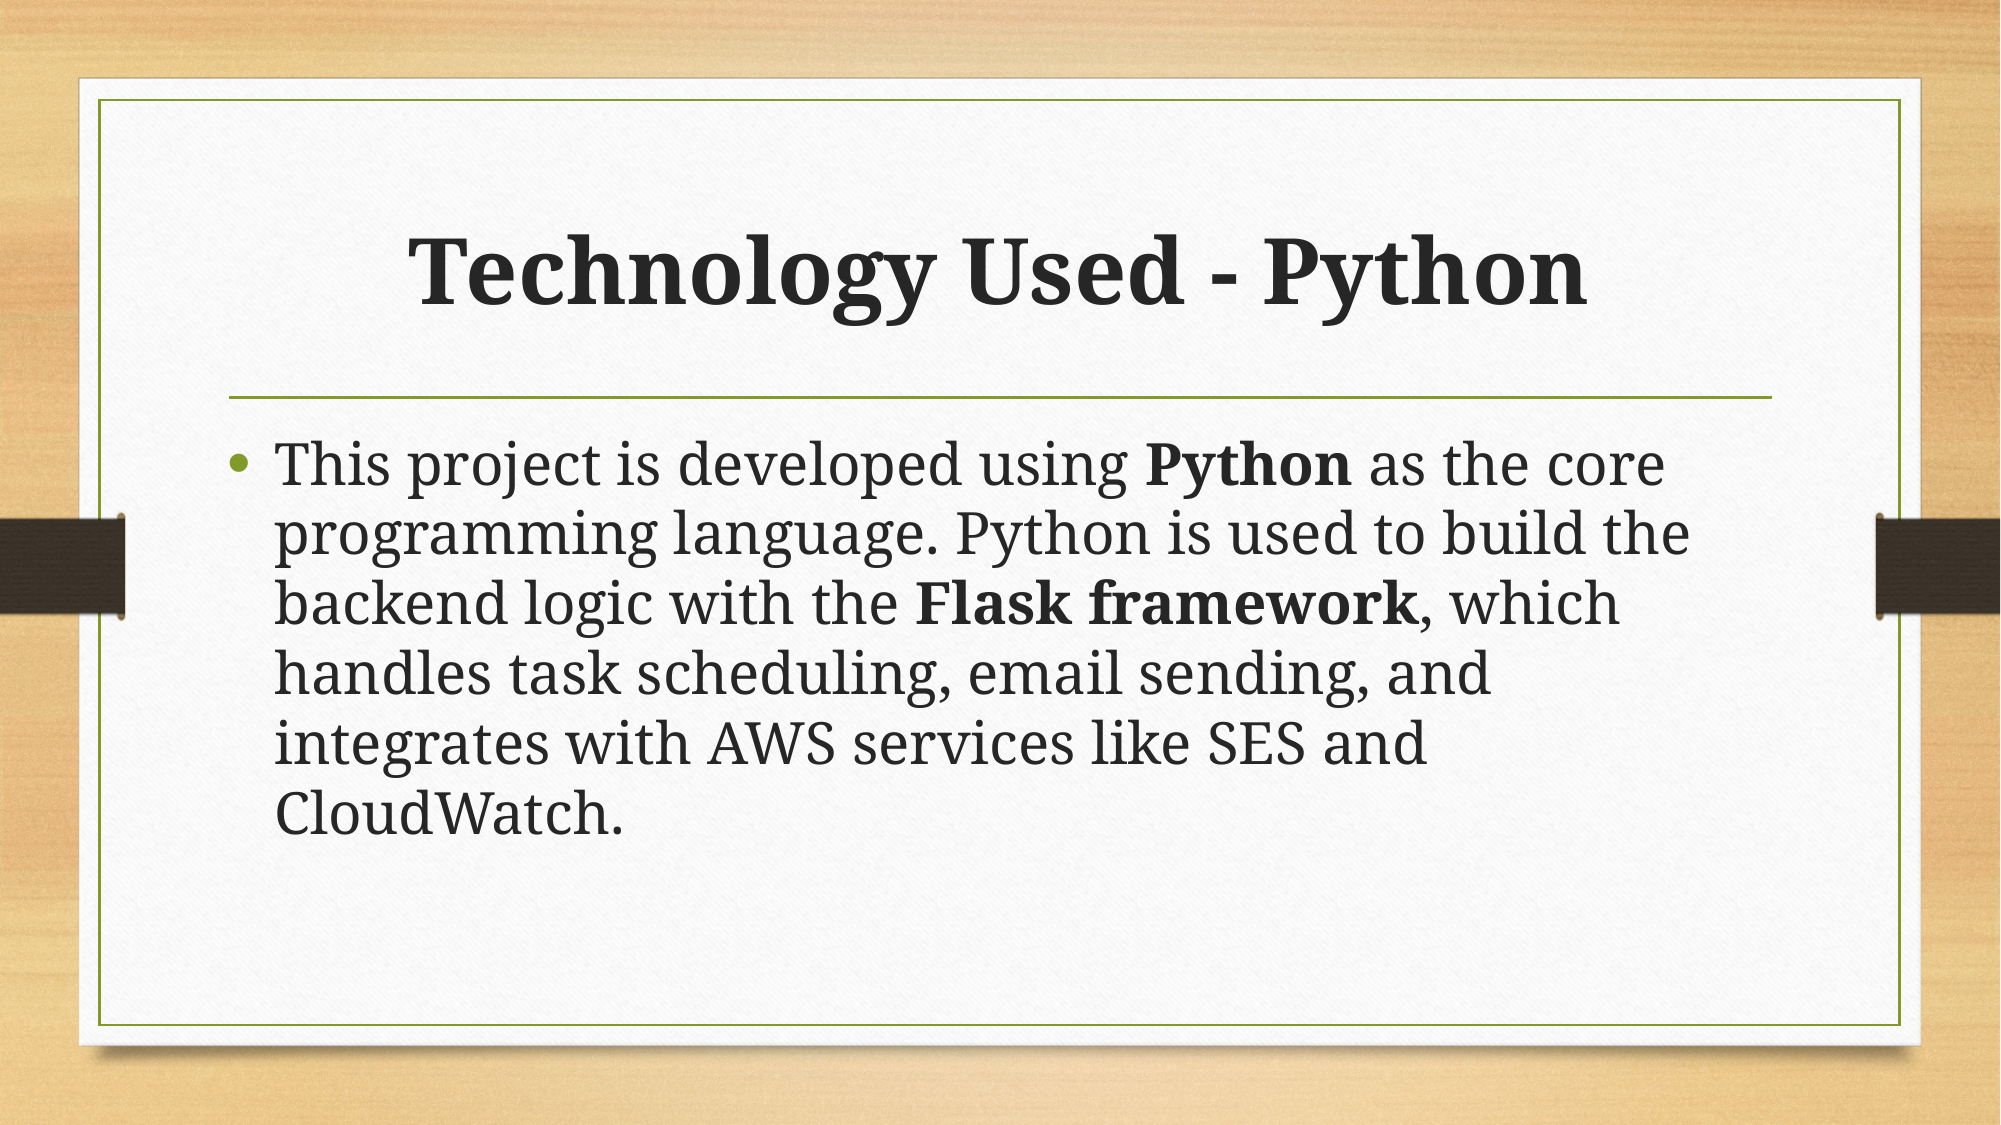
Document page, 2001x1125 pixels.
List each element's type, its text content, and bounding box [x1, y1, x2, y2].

title Technology Used - Python [212, 161, 1788, 375]
picture [0, 0, 2001, 1125]
list This project is developed using Python as the core programming language. Python is used to build the backend logic with the Flask framework, which handles task scheduling, email sending, and integrates with AWS services like SES and CloudWatch. [212, 419, 1788, 964]
